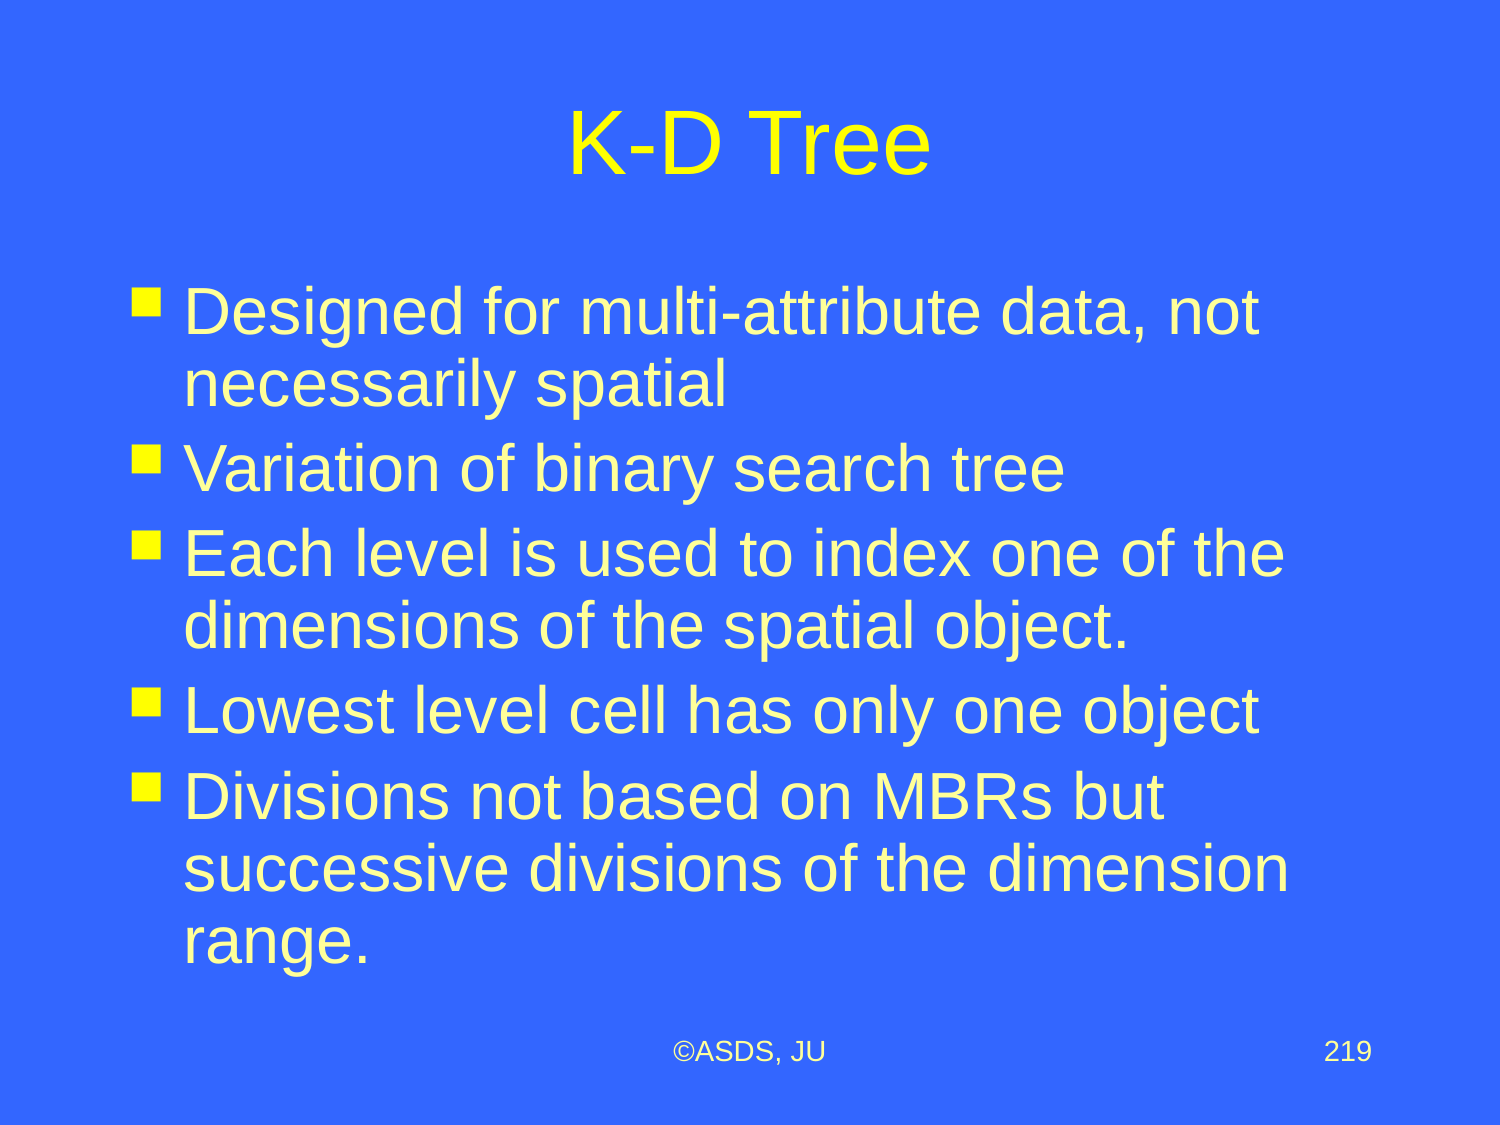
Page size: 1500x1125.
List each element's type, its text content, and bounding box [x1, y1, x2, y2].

footer ©ASDS, JU [511, 1024, 988, 1101]
title K-D Tree [112, 37, 1388, 238]
list Designed for multi-attribute data, not necessarily spatial Variation of binary search tree Each level is used to index one of the dimensions of the spatial object. Lowest level cell has only one object Divisions not based on MBRs but successive divisions of the dimension range. [111, 268, 1388, 1001]
slide_number 219 [1074, 1024, 1388, 1101]
